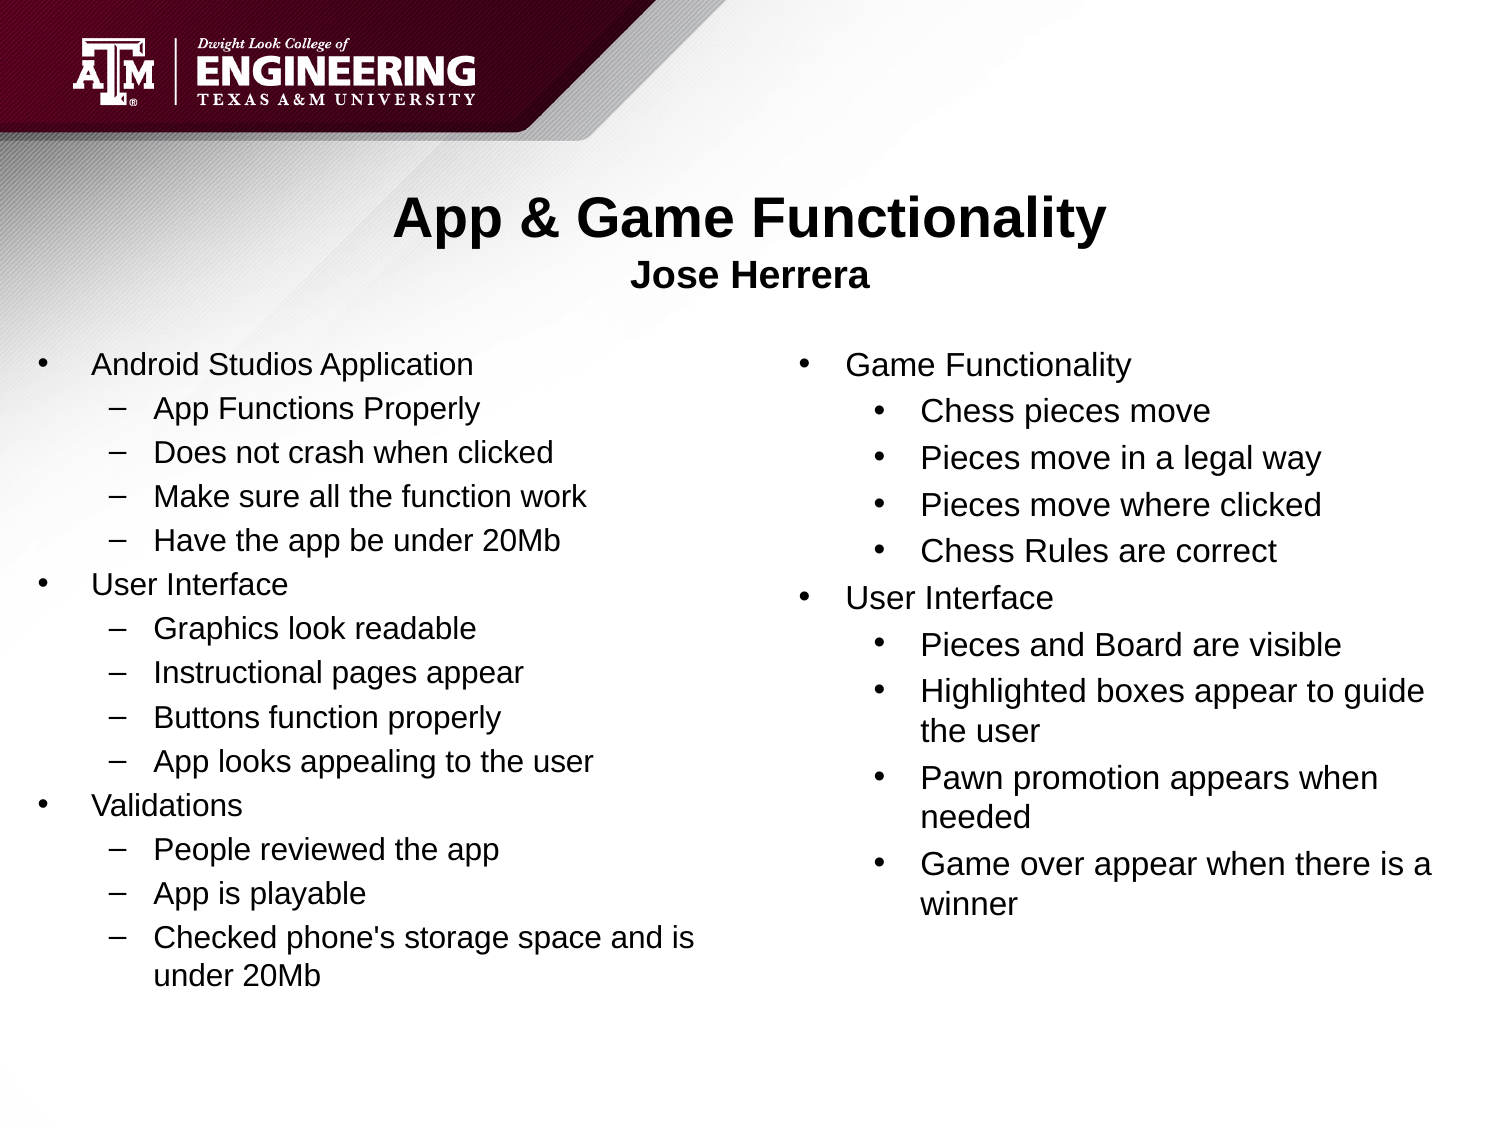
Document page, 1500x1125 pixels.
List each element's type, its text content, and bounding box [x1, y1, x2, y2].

text_box Game Functionality Chess pieces move Pieces move in a legal way Pieces move where clicked Chess Rules are correct User Interface Pieces and Board are visible Highlighted boxes appear to guide the user Pawn promotion appears when needed Game over appear when there is a winner [783, 335, 1458, 975]
list Android Studios Application App Functions Properly Does not crash when clicked Make sure all the function work Have the app be under 20Mb User Interface Graphics look readable Instructional pages appear Buttons function properly App looks appealing to the user Validations People reviewed the app App is playable Checked phone's storage space and is under 20Mb [22, 336, 728, 1005]
picture [0, 0, 1500, 1125]
title App & Game Functionality Jose Herrera [75, 172, 1425, 304]
